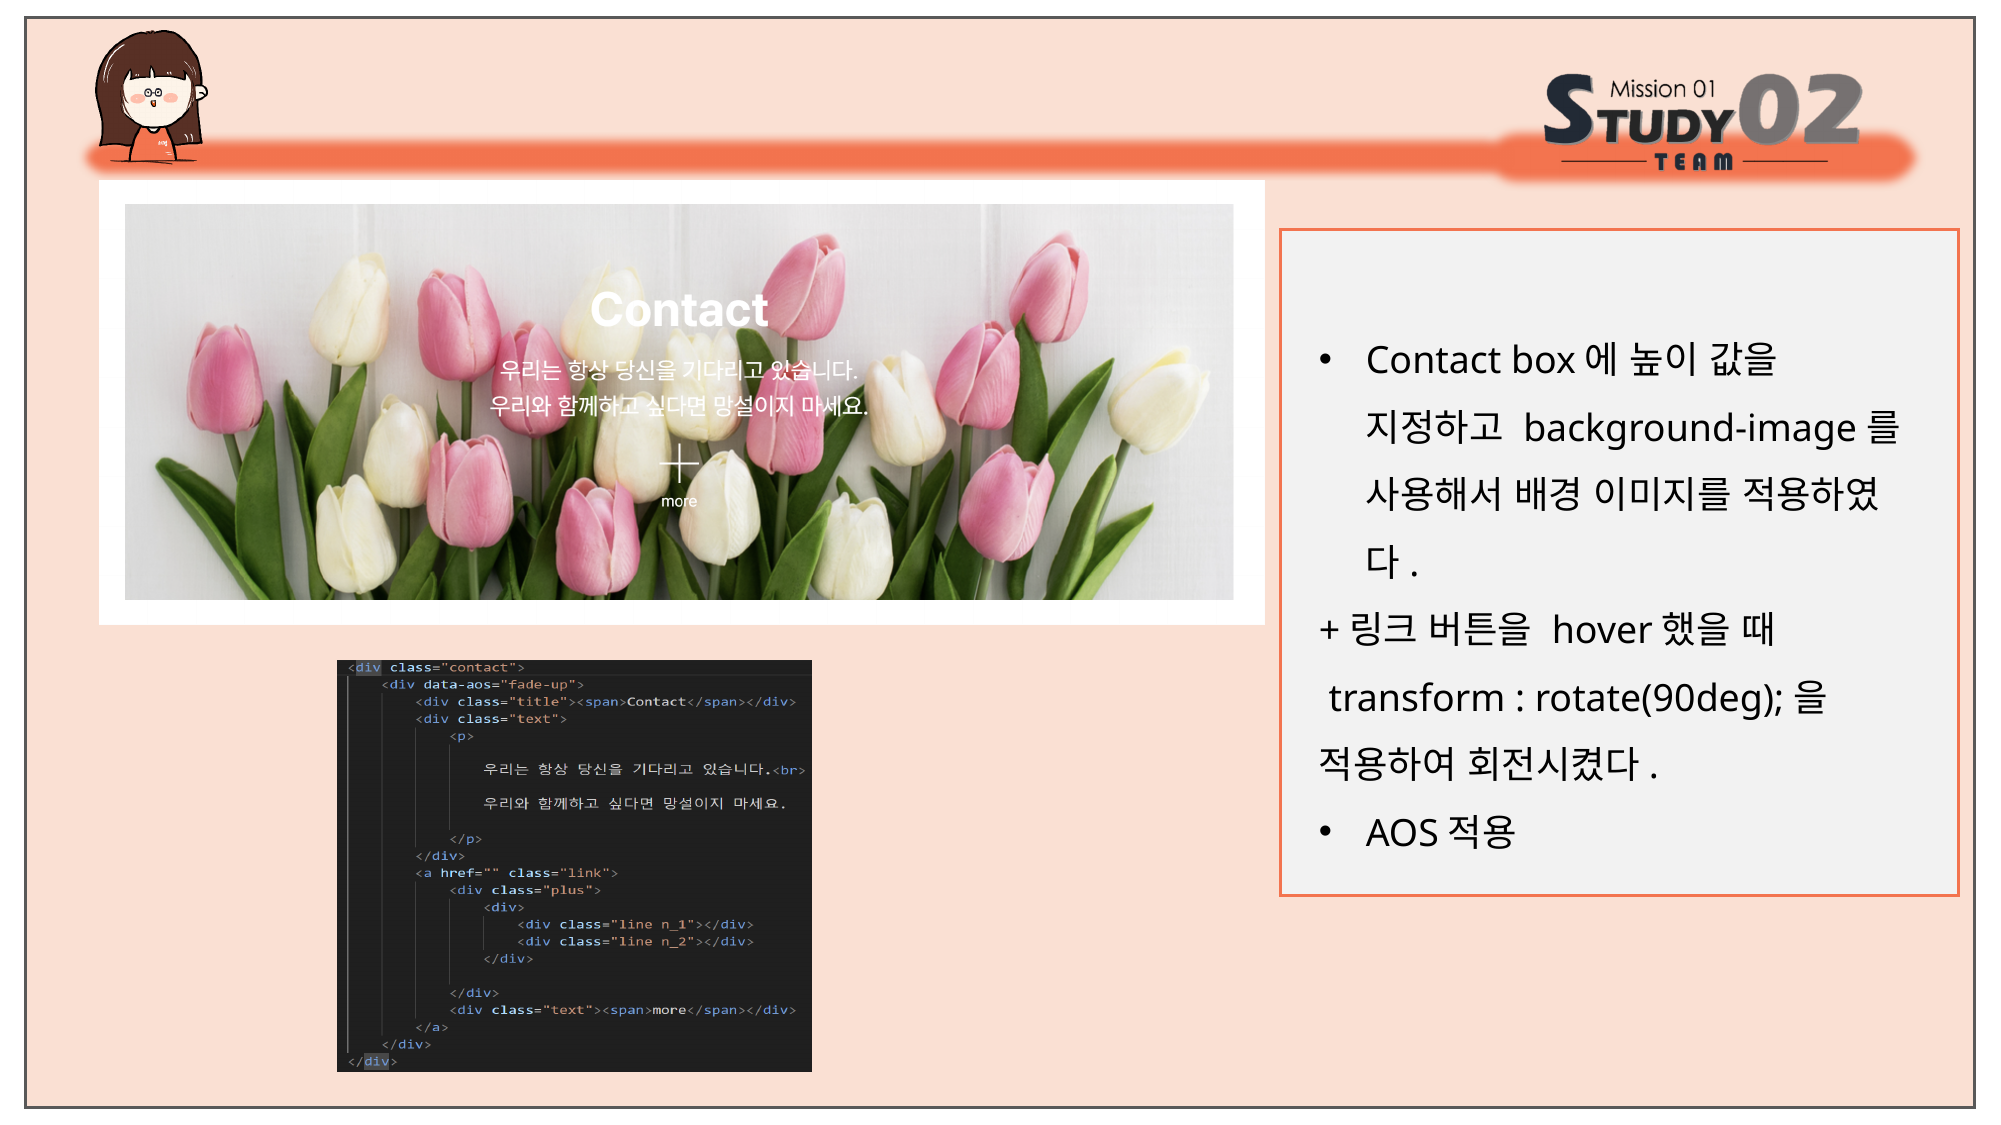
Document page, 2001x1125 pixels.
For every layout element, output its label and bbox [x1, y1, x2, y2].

list [99, 179, 1265, 626]
text_box [25, 16, 1975, 1109]
picture [337, 660, 812, 1072]
